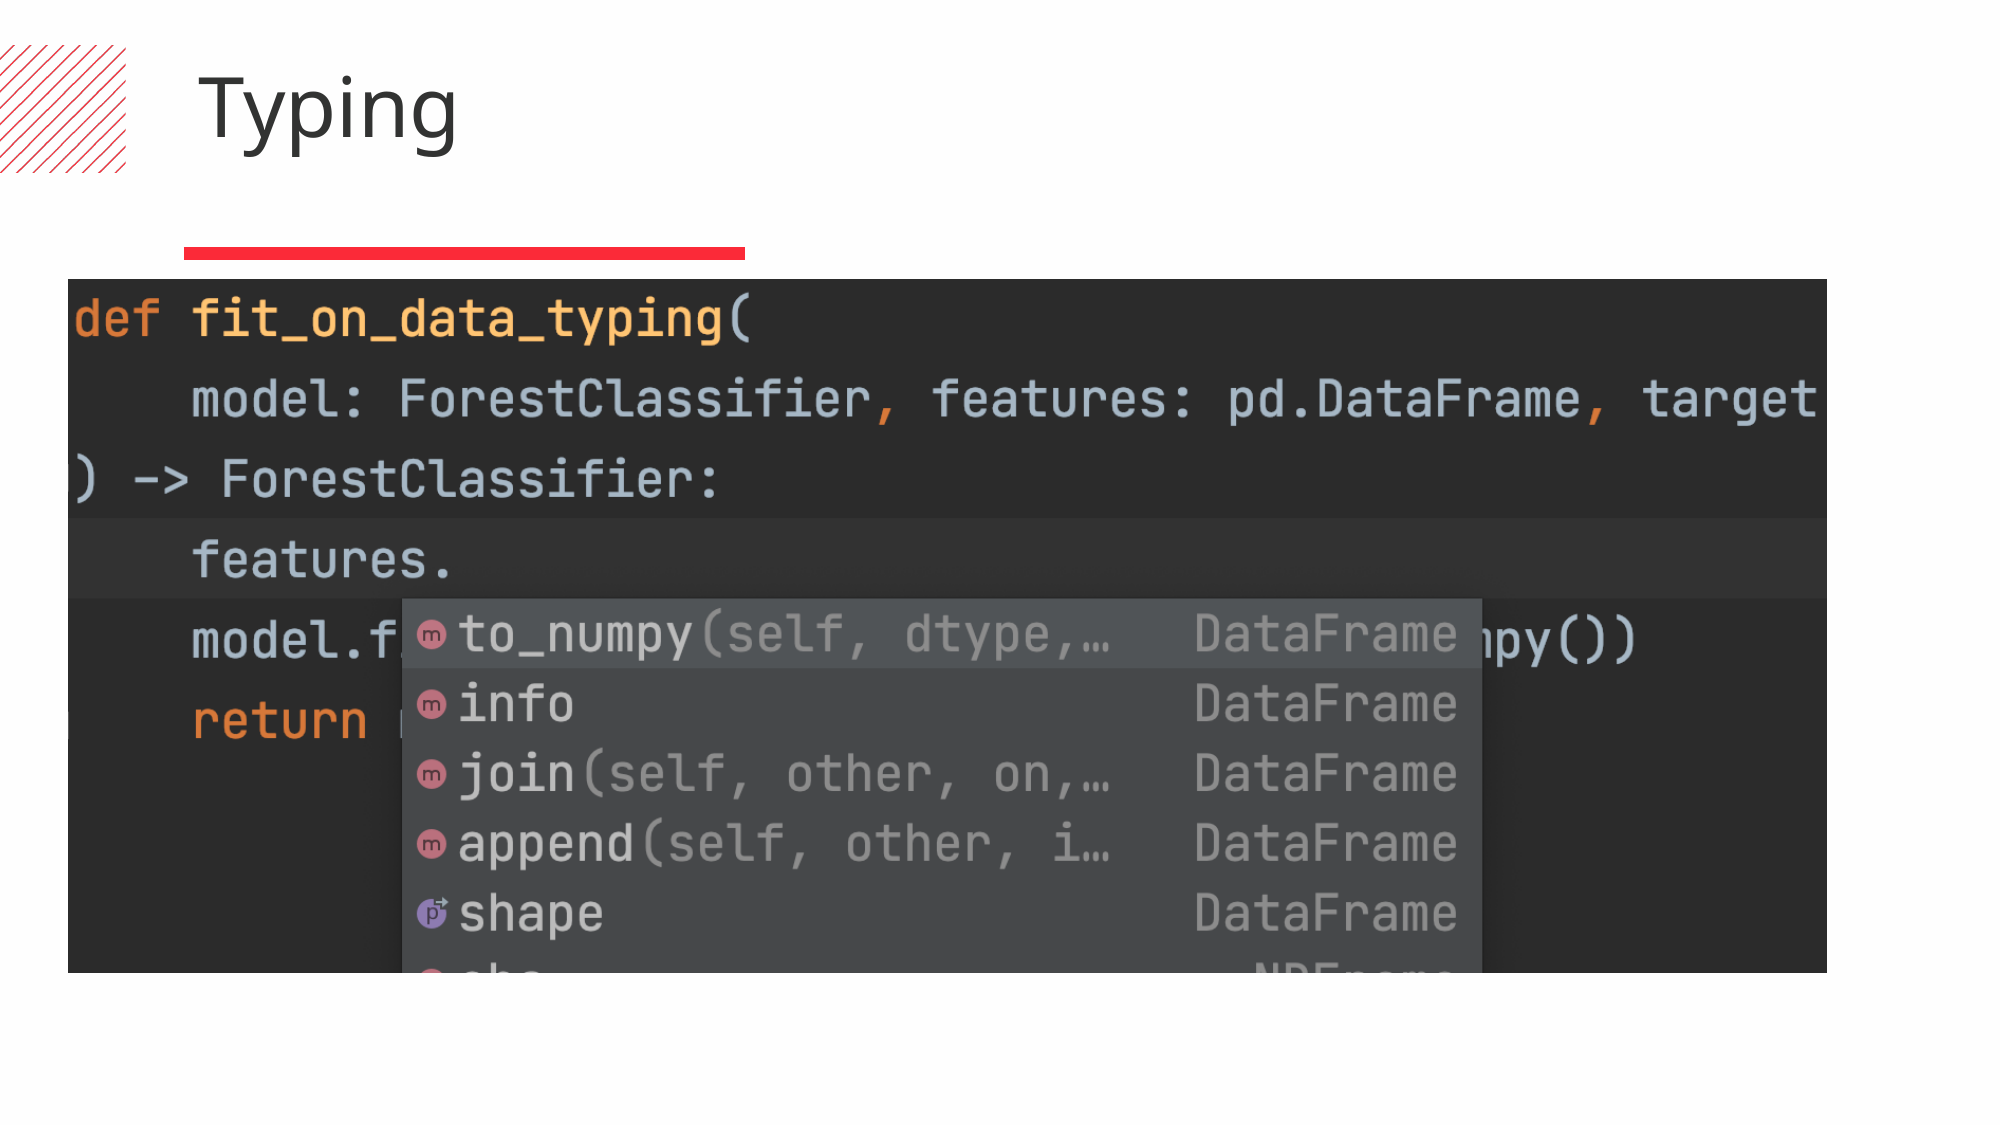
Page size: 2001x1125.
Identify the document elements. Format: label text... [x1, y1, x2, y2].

picture [67, 278, 1827, 973]
picture [0, 45, 126, 173]
list Typing [183, 58, 1780, 194]
